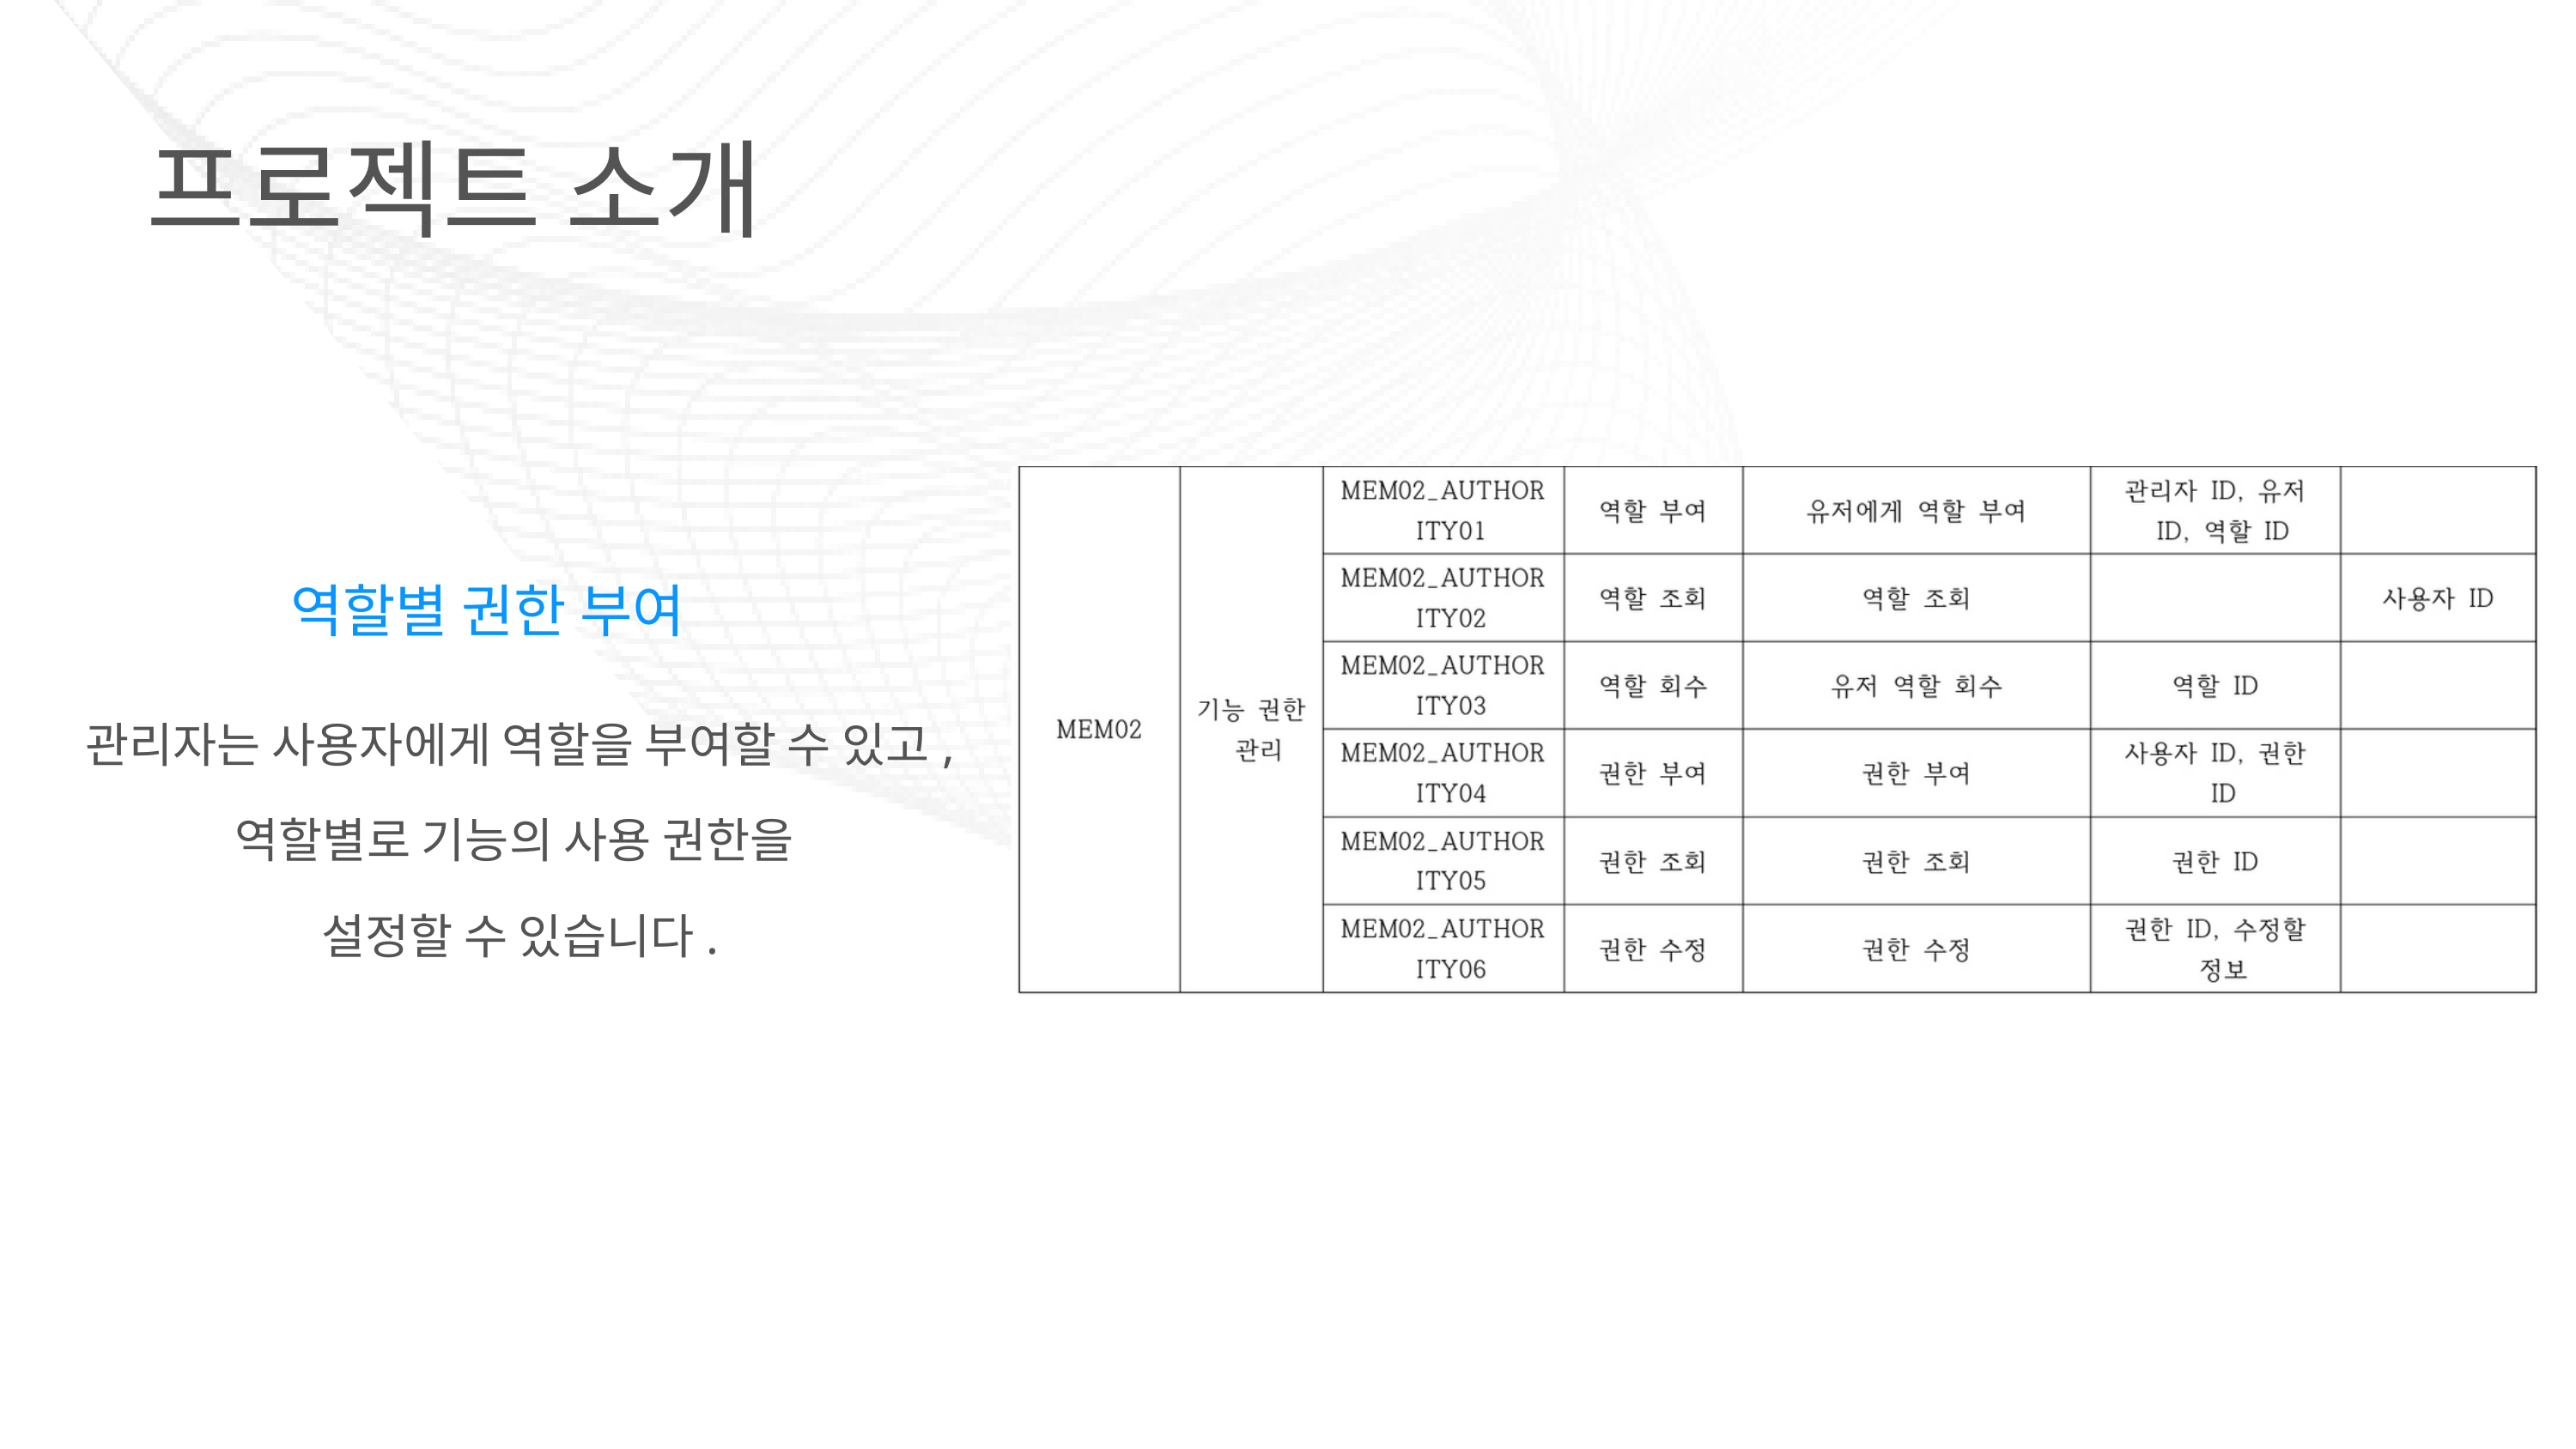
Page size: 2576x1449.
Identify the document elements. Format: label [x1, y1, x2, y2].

text_box [0, 0, 2191, 1159]
text_box [2197, 466, 2547, 1003]
